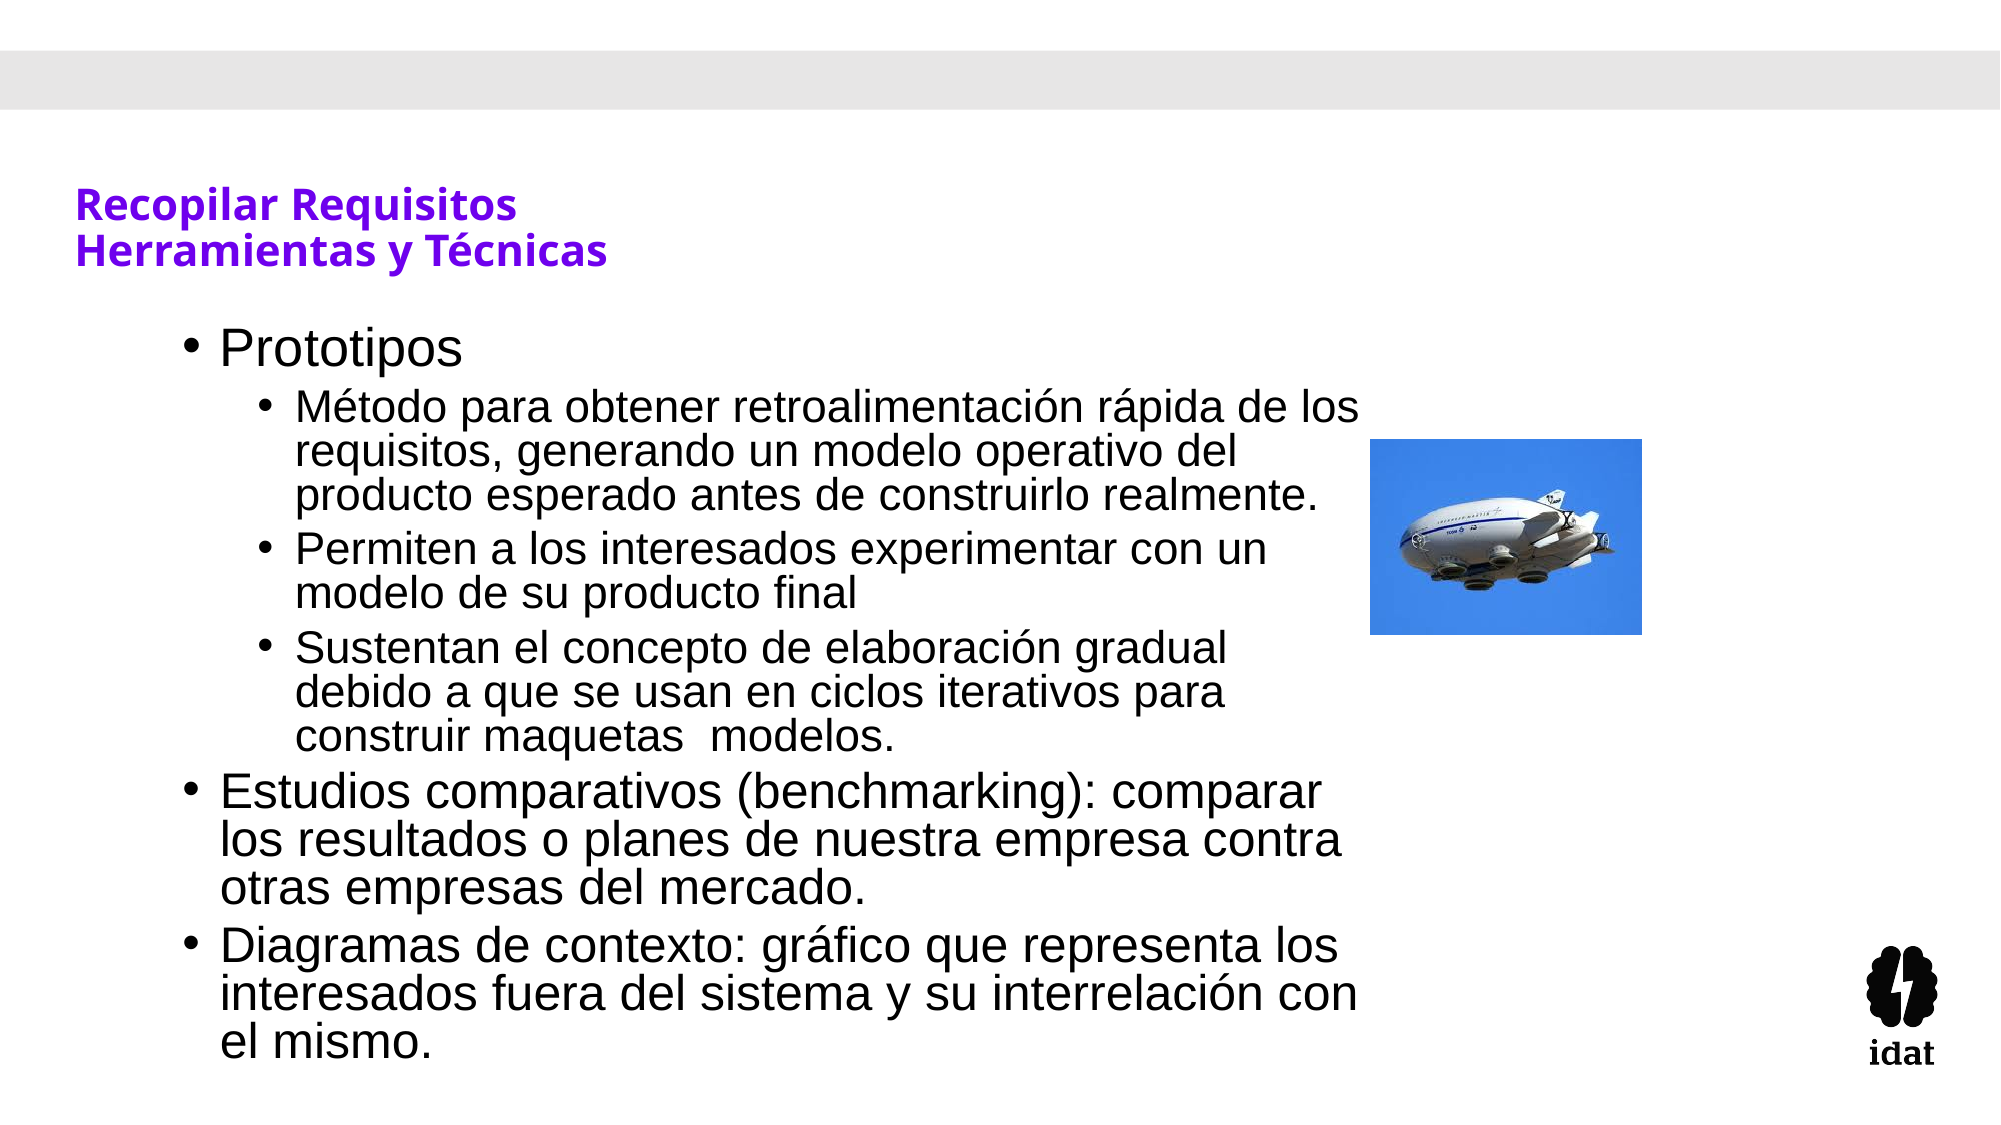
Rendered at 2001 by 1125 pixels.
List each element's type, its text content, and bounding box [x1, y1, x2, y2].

picture [1370, 439, 1642, 635]
text_box Prototipos Método para obtener retroalimentación rápida de los requisitos, generando un modelo operativo del producto esperado antes de construirlo realmente. Permiten a los interesados experimentar con un modelo de su producto final Sustentan el concepto de elaboración gradual debido a que se usan en ciclos iterativos para construir maquetas modelos. Estudios comparativos (benchmarking): comparar los resultados o planes de nuestra empresa contra otras empresas del mercado. Diagramas de contexto: gráfico que representa los interesados fuera del sistema y su interrelación con el mismo. [92, 317, 1380, 1125]
picture [1866, 946, 1938, 1065]
list Recopilar Requisitos Herramientas y Técnicas [74, 194, 973, 274]
